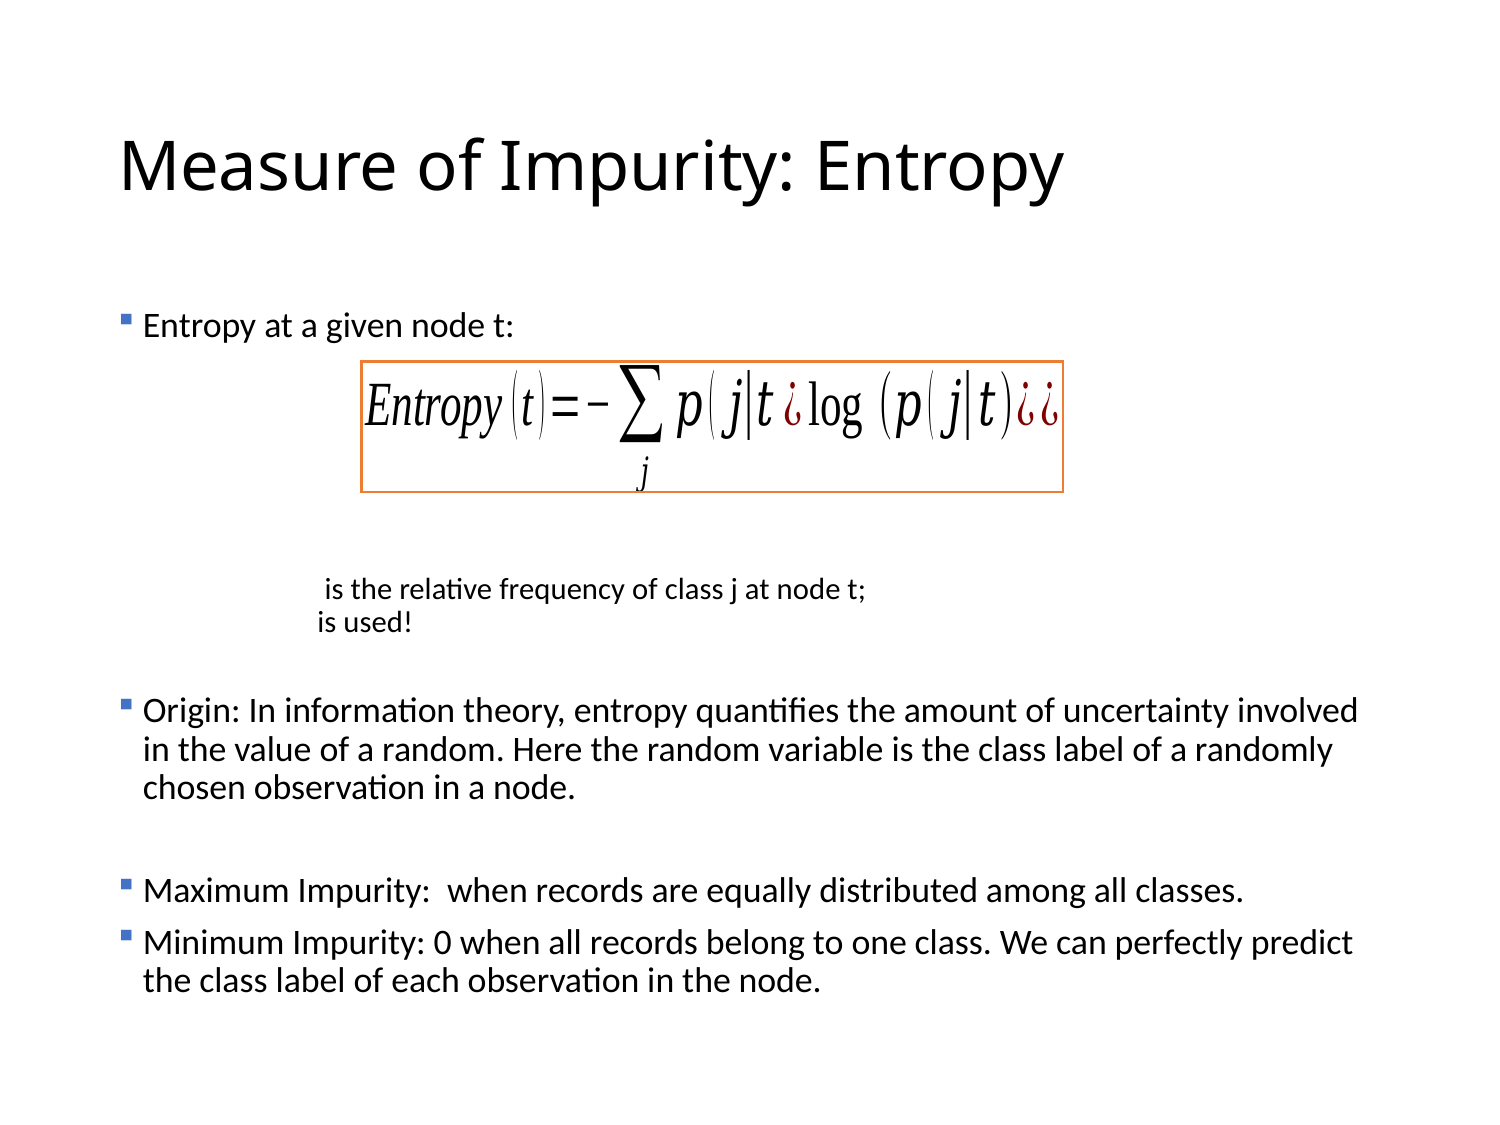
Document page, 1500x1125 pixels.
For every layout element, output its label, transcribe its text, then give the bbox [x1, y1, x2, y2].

title Measure of Impurity: Entropy [103, 59, 1397, 278]
